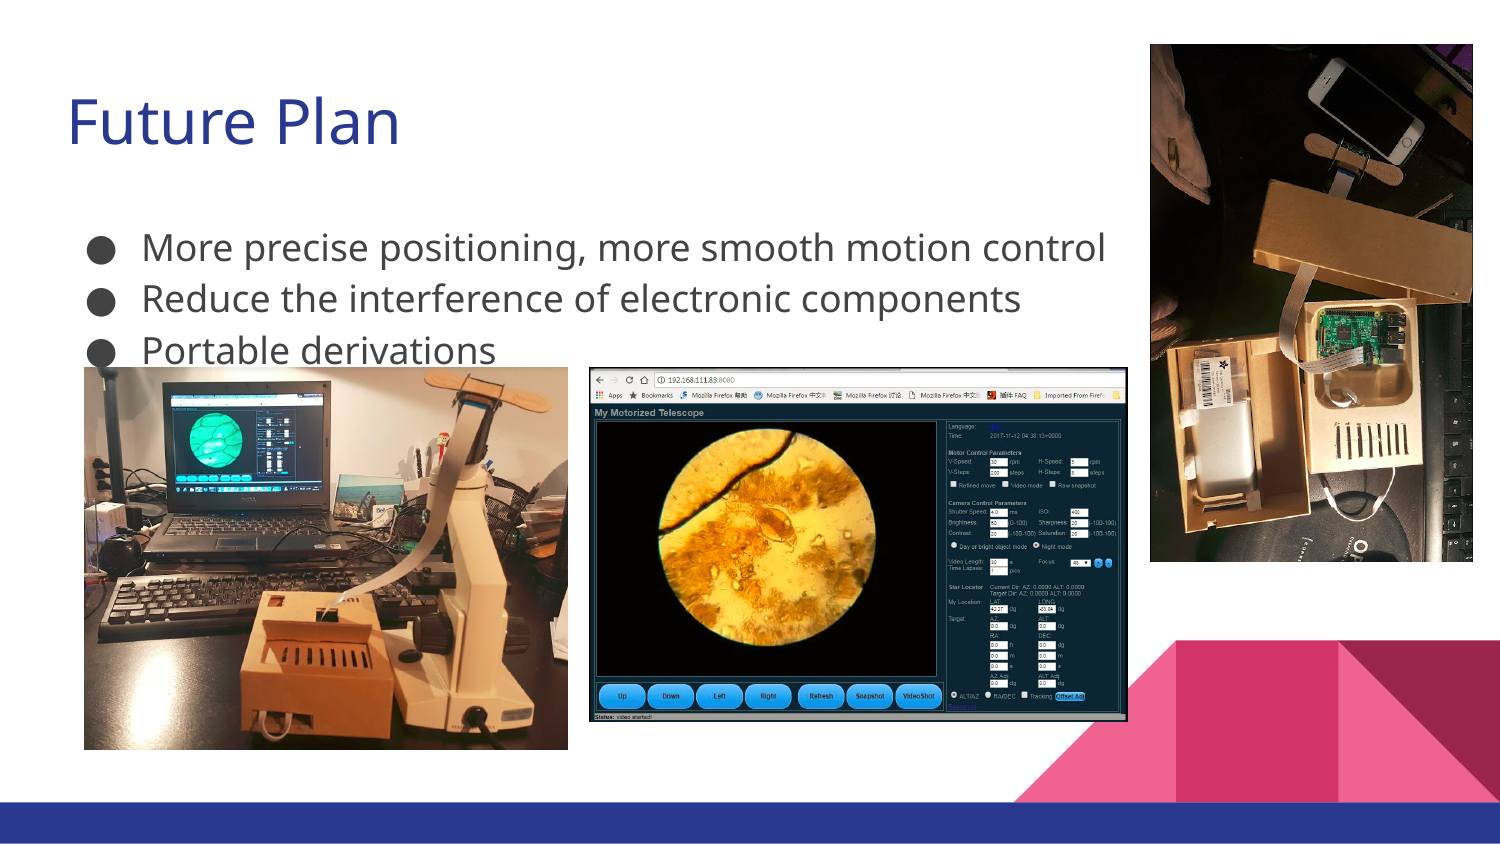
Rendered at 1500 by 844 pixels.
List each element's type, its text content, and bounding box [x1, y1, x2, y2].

title Future Plan [51, 67, 1144, 167]
picture [84, 367, 568, 751]
list More precise positioning, more smooth motion control Reduce the interference of electronic components Portable derivations [51, 201, 1144, 438]
picture [1149, 44, 1473, 562]
picture [589, 367, 1128, 722]
